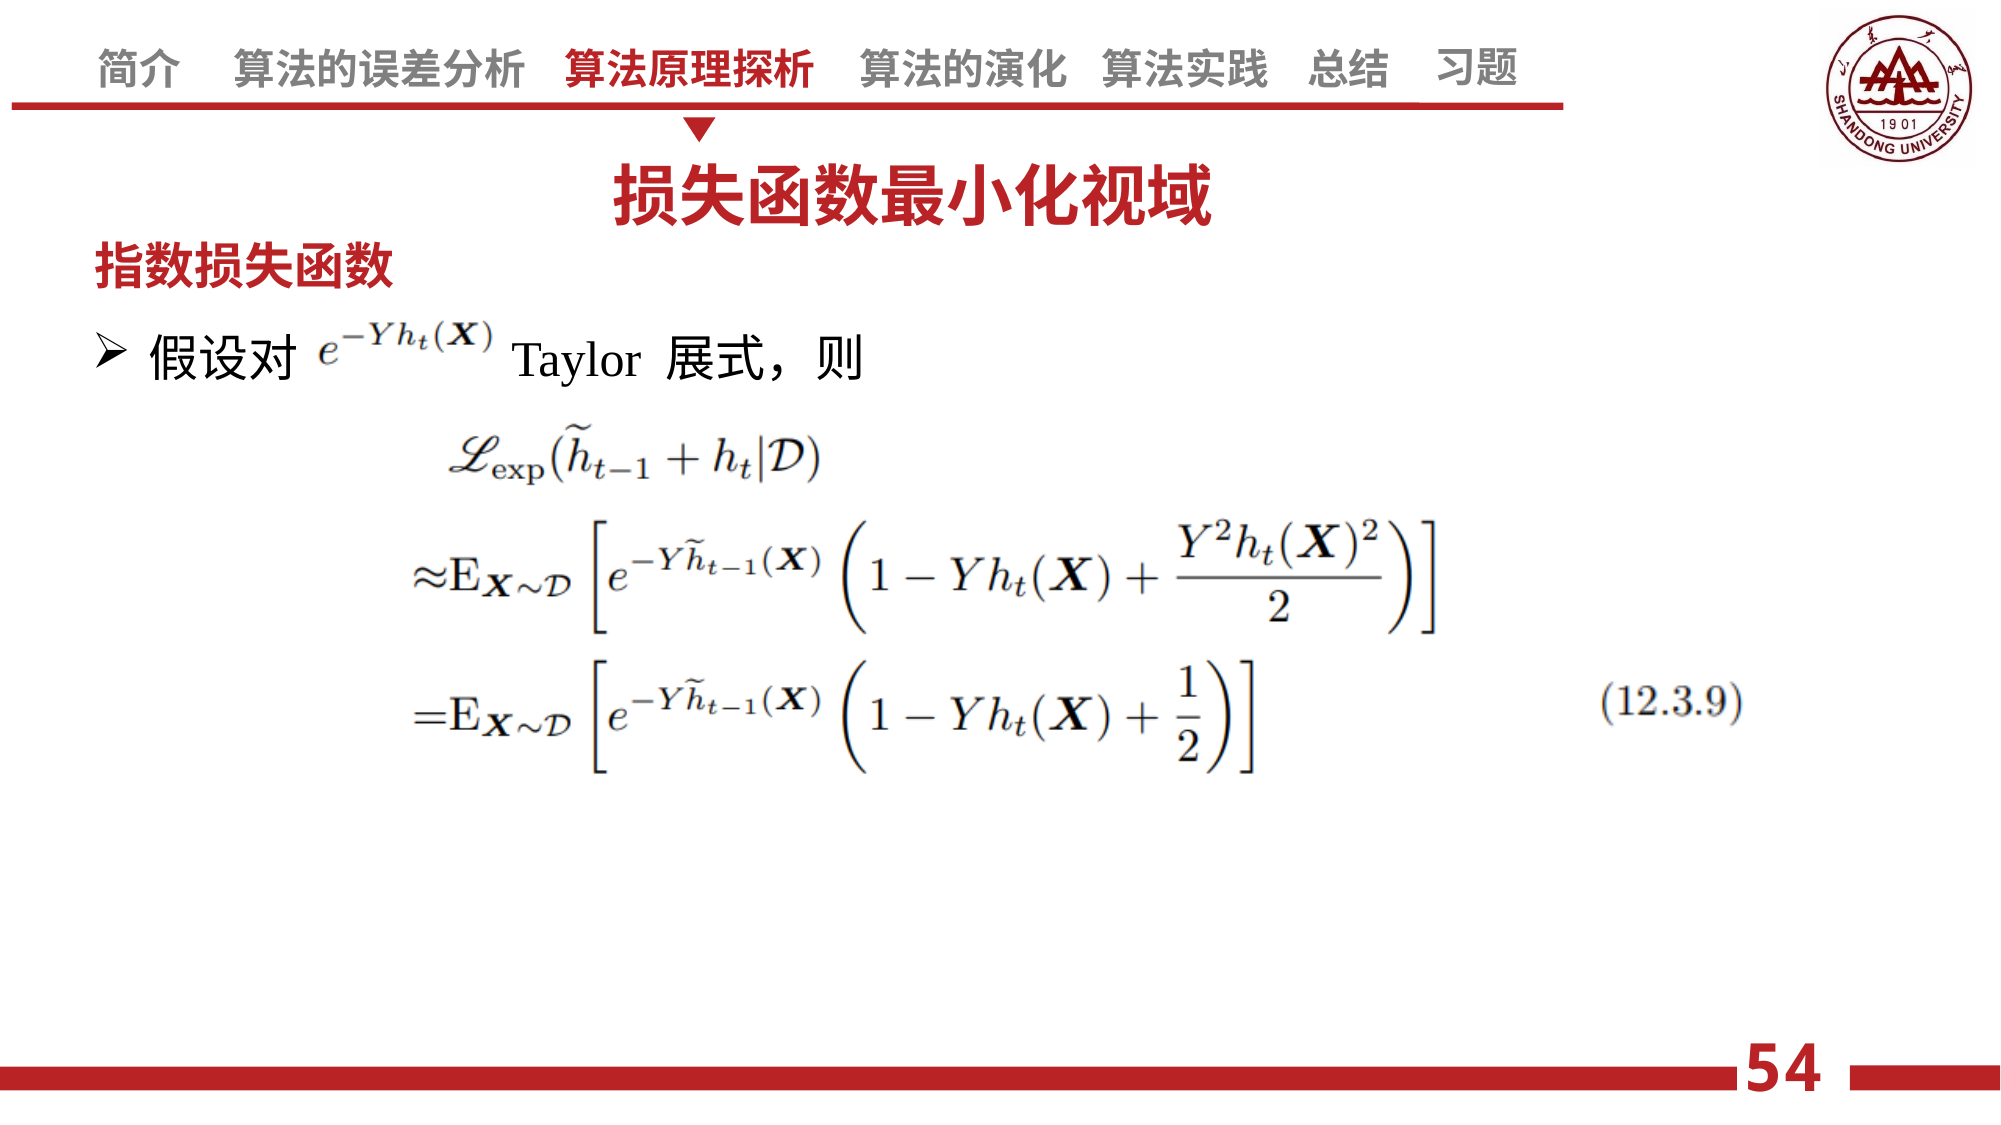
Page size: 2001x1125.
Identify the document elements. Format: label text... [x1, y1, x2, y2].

picture [302, 299, 502, 383]
picture [369, 388, 1783, 777]
picture [1820, 9, 1977, 167]
text_box 指数损失函数 [79, 226, 1083, 302]
text_box 假设对 利用 Taylor 展式，则 [504, 304, 1923, 394]
text_box 假设对 利用 Taylor 展式，则 [77, 304, 364, 394]
text_box 损失函数最小化视域 [598, 146, 1601, 242]
